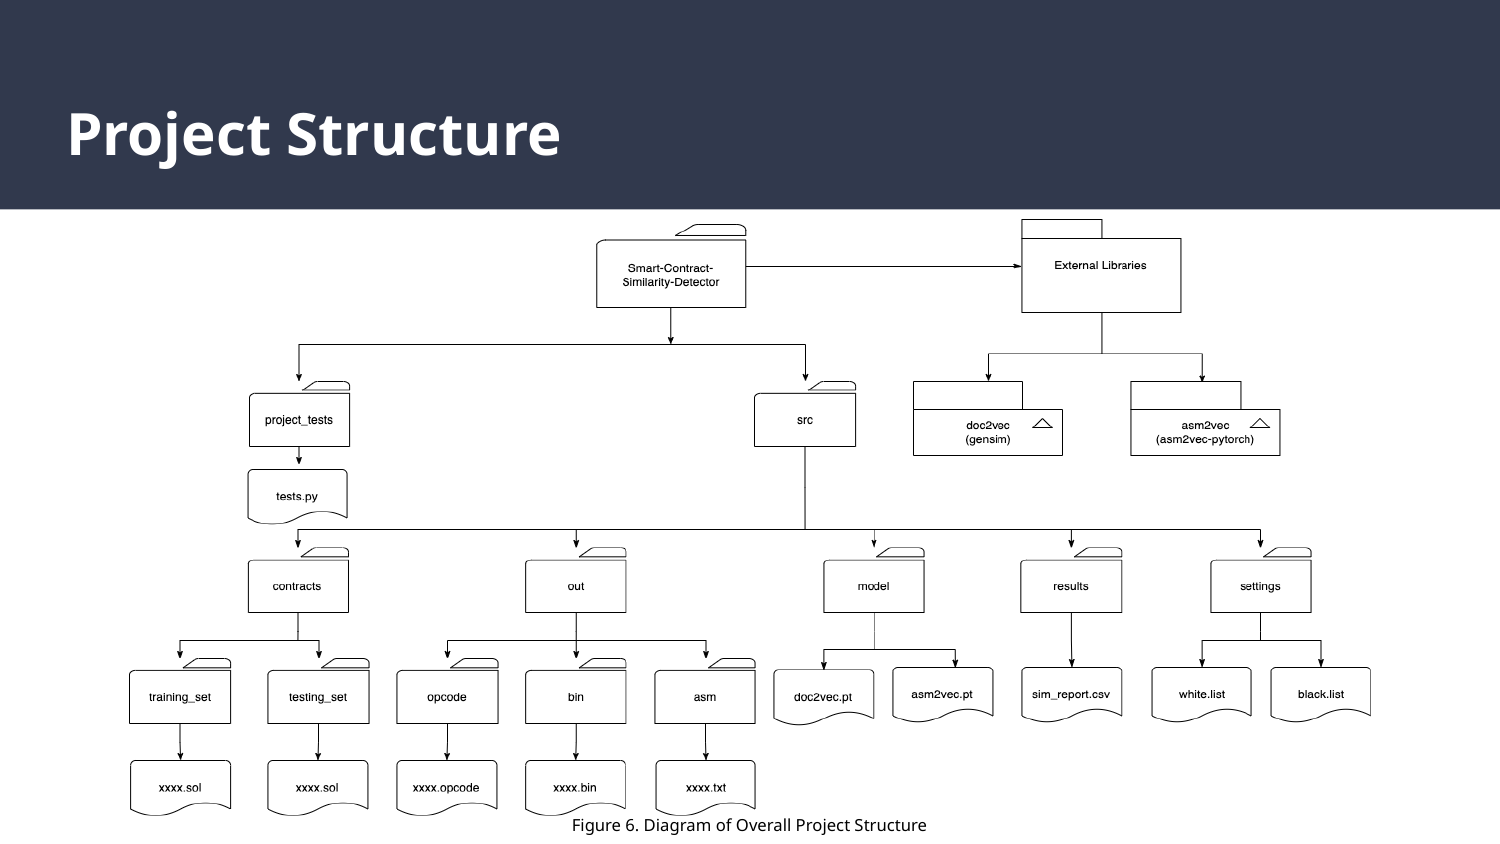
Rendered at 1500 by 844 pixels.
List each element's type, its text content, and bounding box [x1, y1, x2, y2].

picture [129, 219, 1371, 817]
text_box Figure 6. Diagram of Overall Project Structure [51, 805, 1449, 844]
title Project Structure [51, 82, 1449, 185]
